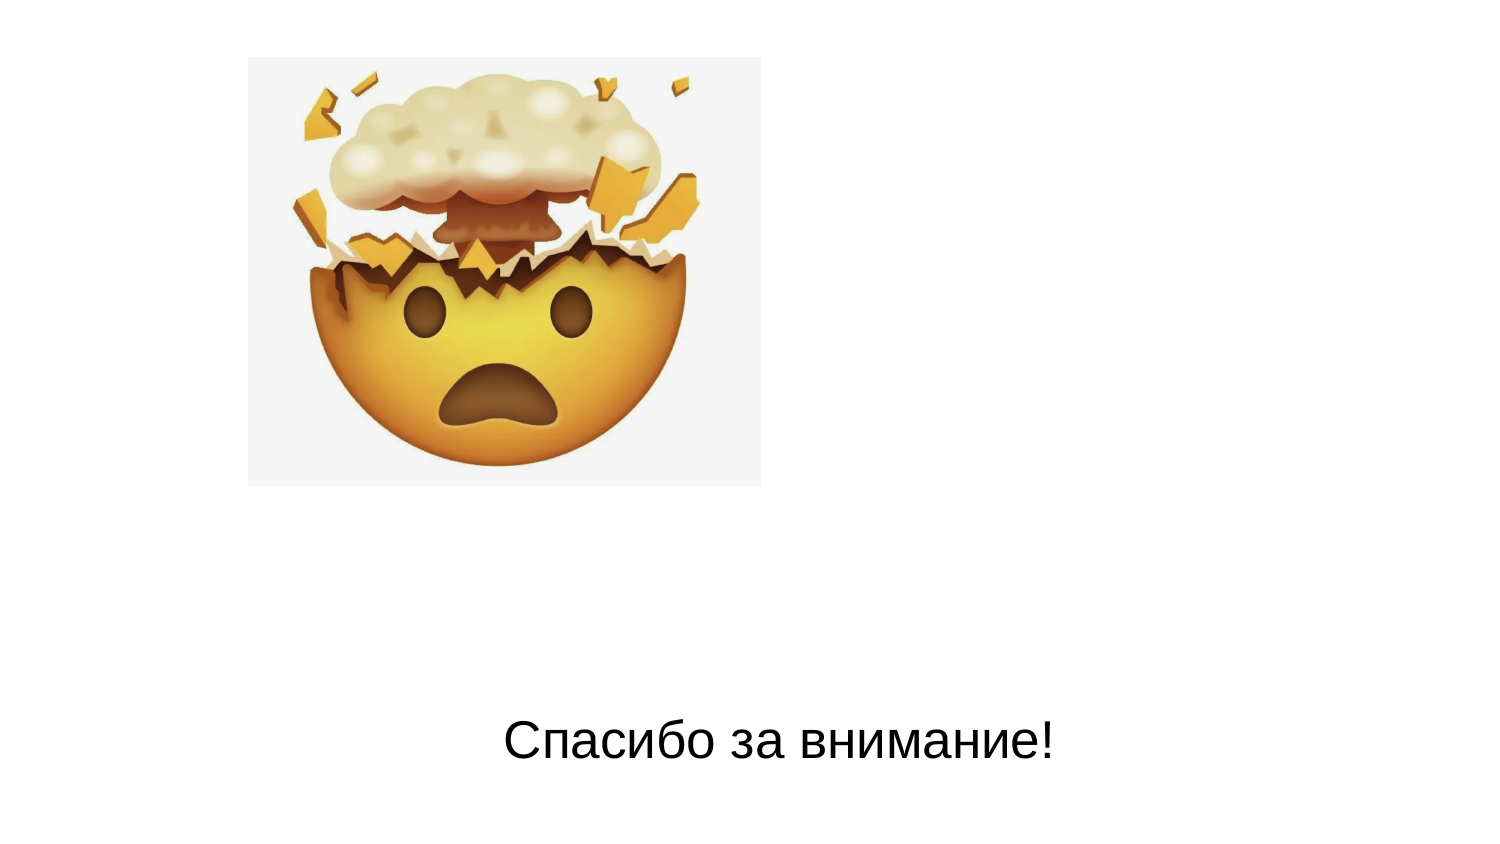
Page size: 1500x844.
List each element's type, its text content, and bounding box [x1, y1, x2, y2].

title Спасибо за внимание! [488, 690, 1500, 785]
picture [247, 57, 762, 486]
